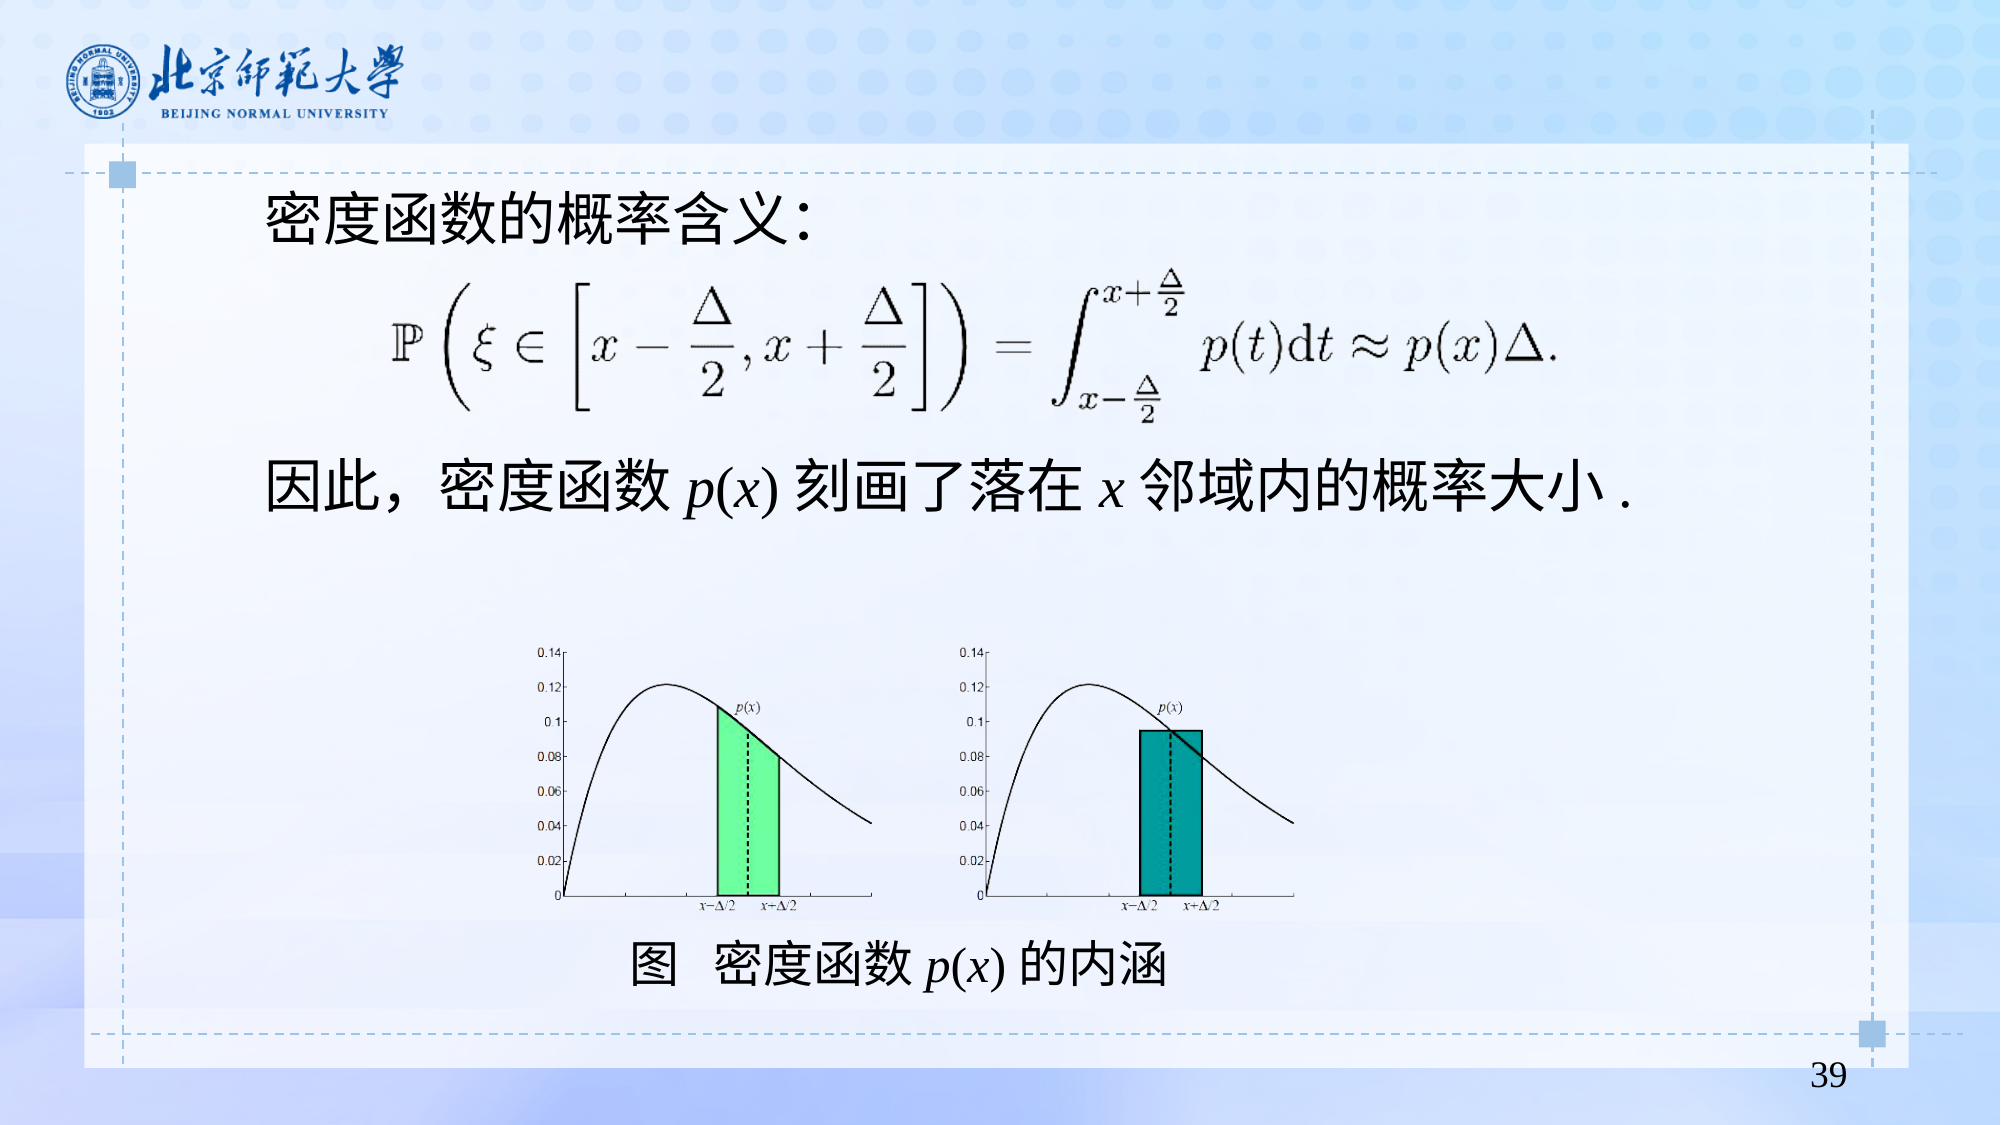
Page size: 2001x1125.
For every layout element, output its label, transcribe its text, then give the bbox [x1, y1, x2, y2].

picture [0, 0, 2000, 1125]
text_box 图 密度函数p(x)的内涵 [615, 925, 1244, 1001]
text_box 密度函数的概率含义： [250, 174, 1413, 260]
slide_number 39 [1412, 1042, 1863, 1103]
